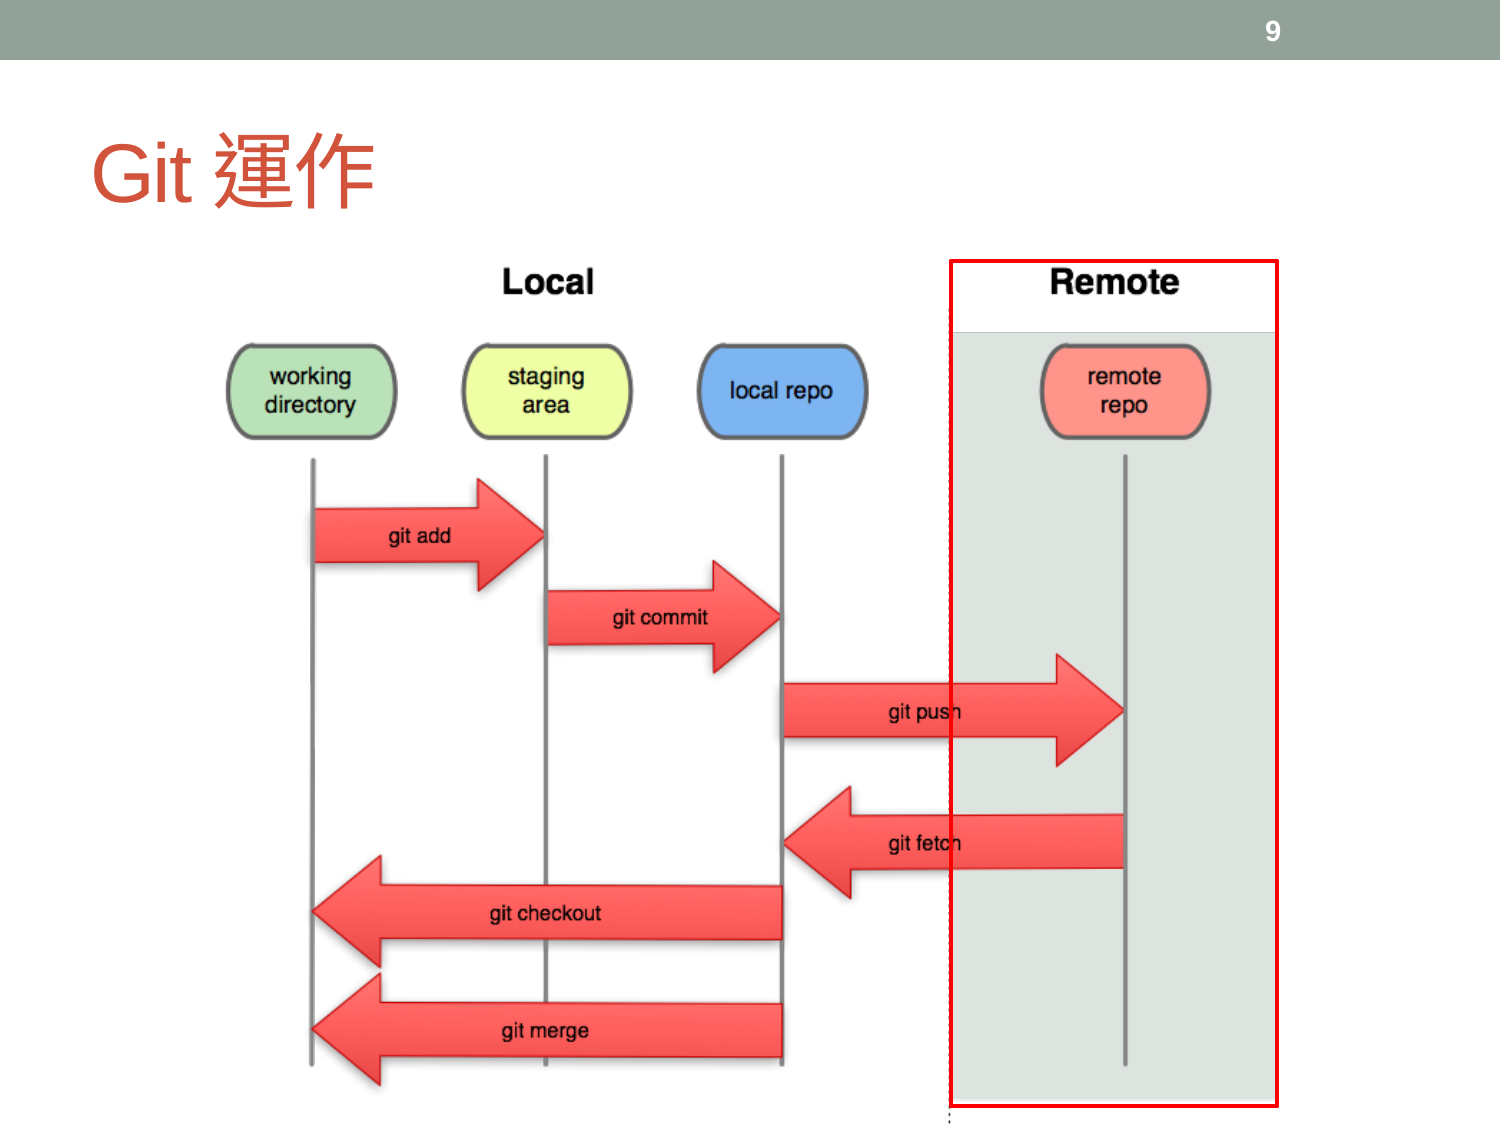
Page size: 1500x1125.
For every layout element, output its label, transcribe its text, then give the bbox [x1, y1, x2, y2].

title Git運作 [75, 87, 1425, 250]
slide_number 9 [1250, 3, 1425, 57]
picture [222, 260, 1278, 1125]
